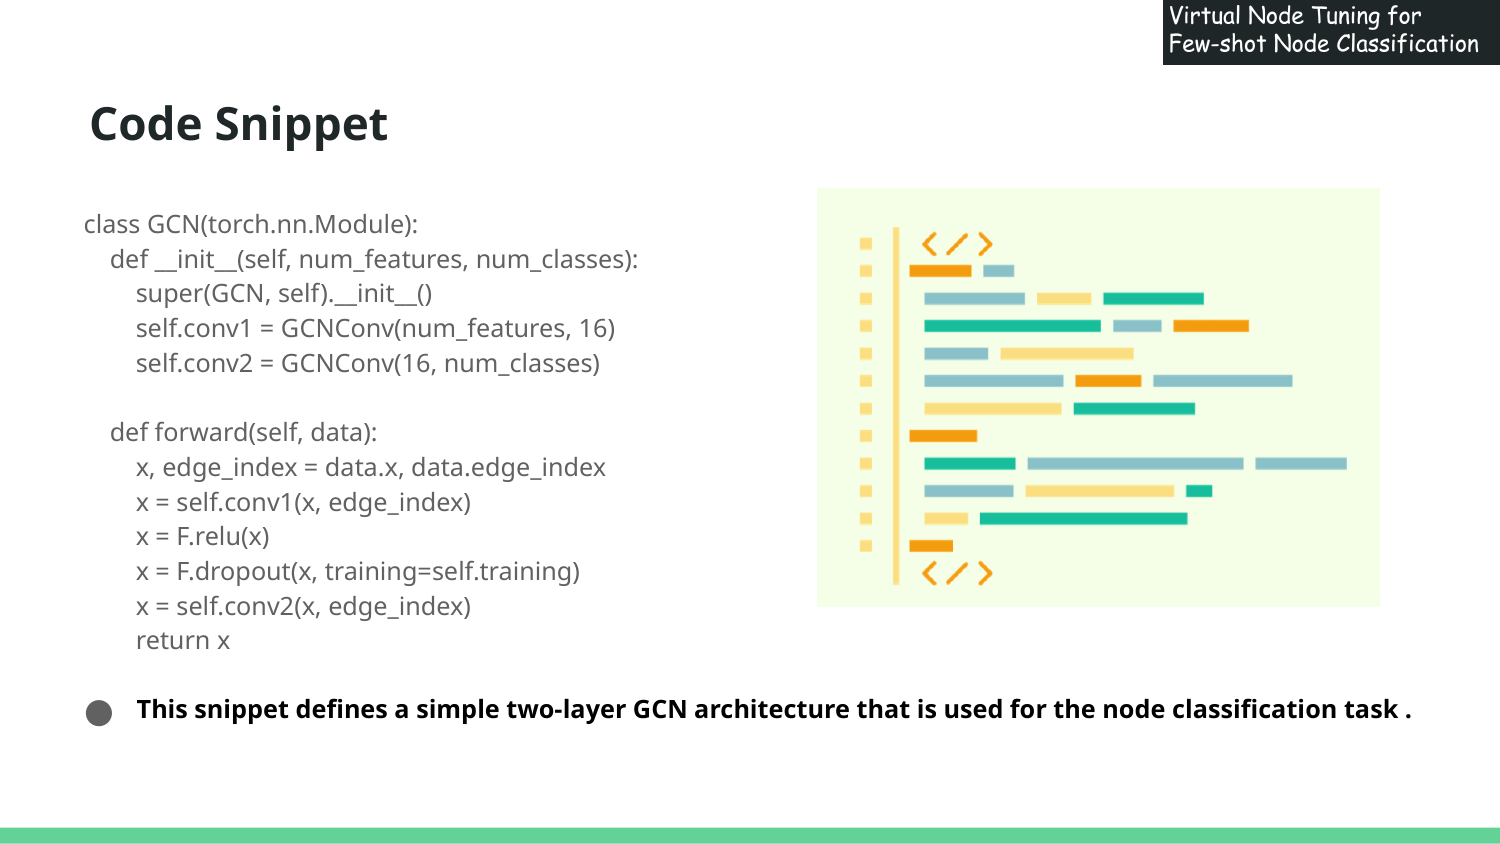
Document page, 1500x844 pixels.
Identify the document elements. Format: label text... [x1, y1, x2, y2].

title Code Snippet [74, 79, 1472, 174]
picture [1162, 0, 1500, 65]
list class GCN(torch.nn.Module): def __init__(self, num_features, num_classes): super(GCN, self).__init__() self.conv1 = GCNConv(num_features, 16) self.conv2 = GCNConv(16, num_classes) def forward(self, data): x, edge_index = data.x, data.edge_index x = self.conv1(x, edge_index) x = F.relu(x) x = F.dropout(x, training=self.training) x = self.conv2(x, edge_index) return x This snippet defines a simple two-layer GCN architecture that is used for the node classification task . [51, 189, 1449, 750]
picture [816, 188, 1380, 607]
